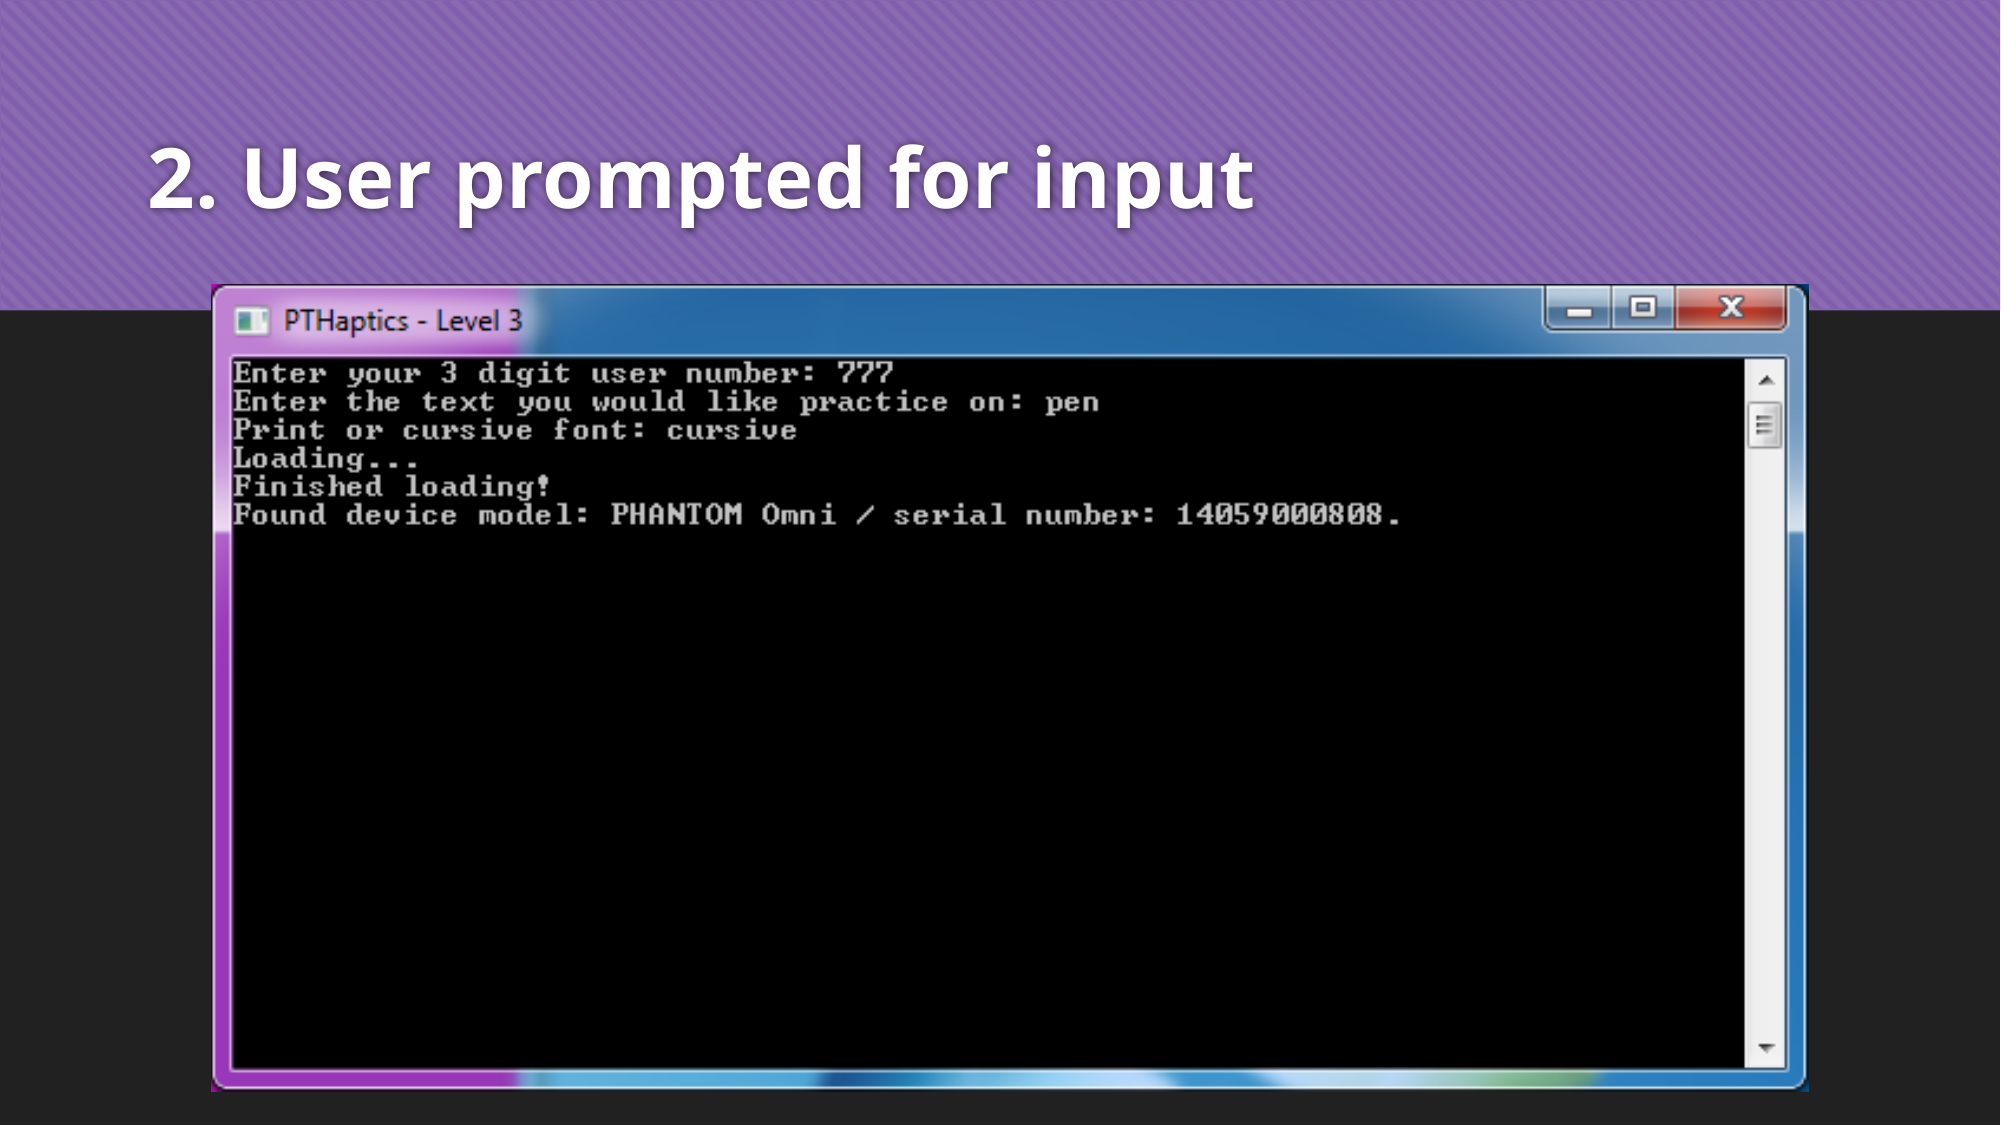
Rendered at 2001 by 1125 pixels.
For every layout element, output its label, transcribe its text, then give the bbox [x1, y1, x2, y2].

picture [210, 284, 1809, 1093]
title 2. User prompted for input [132, 73, 1868, 233]
